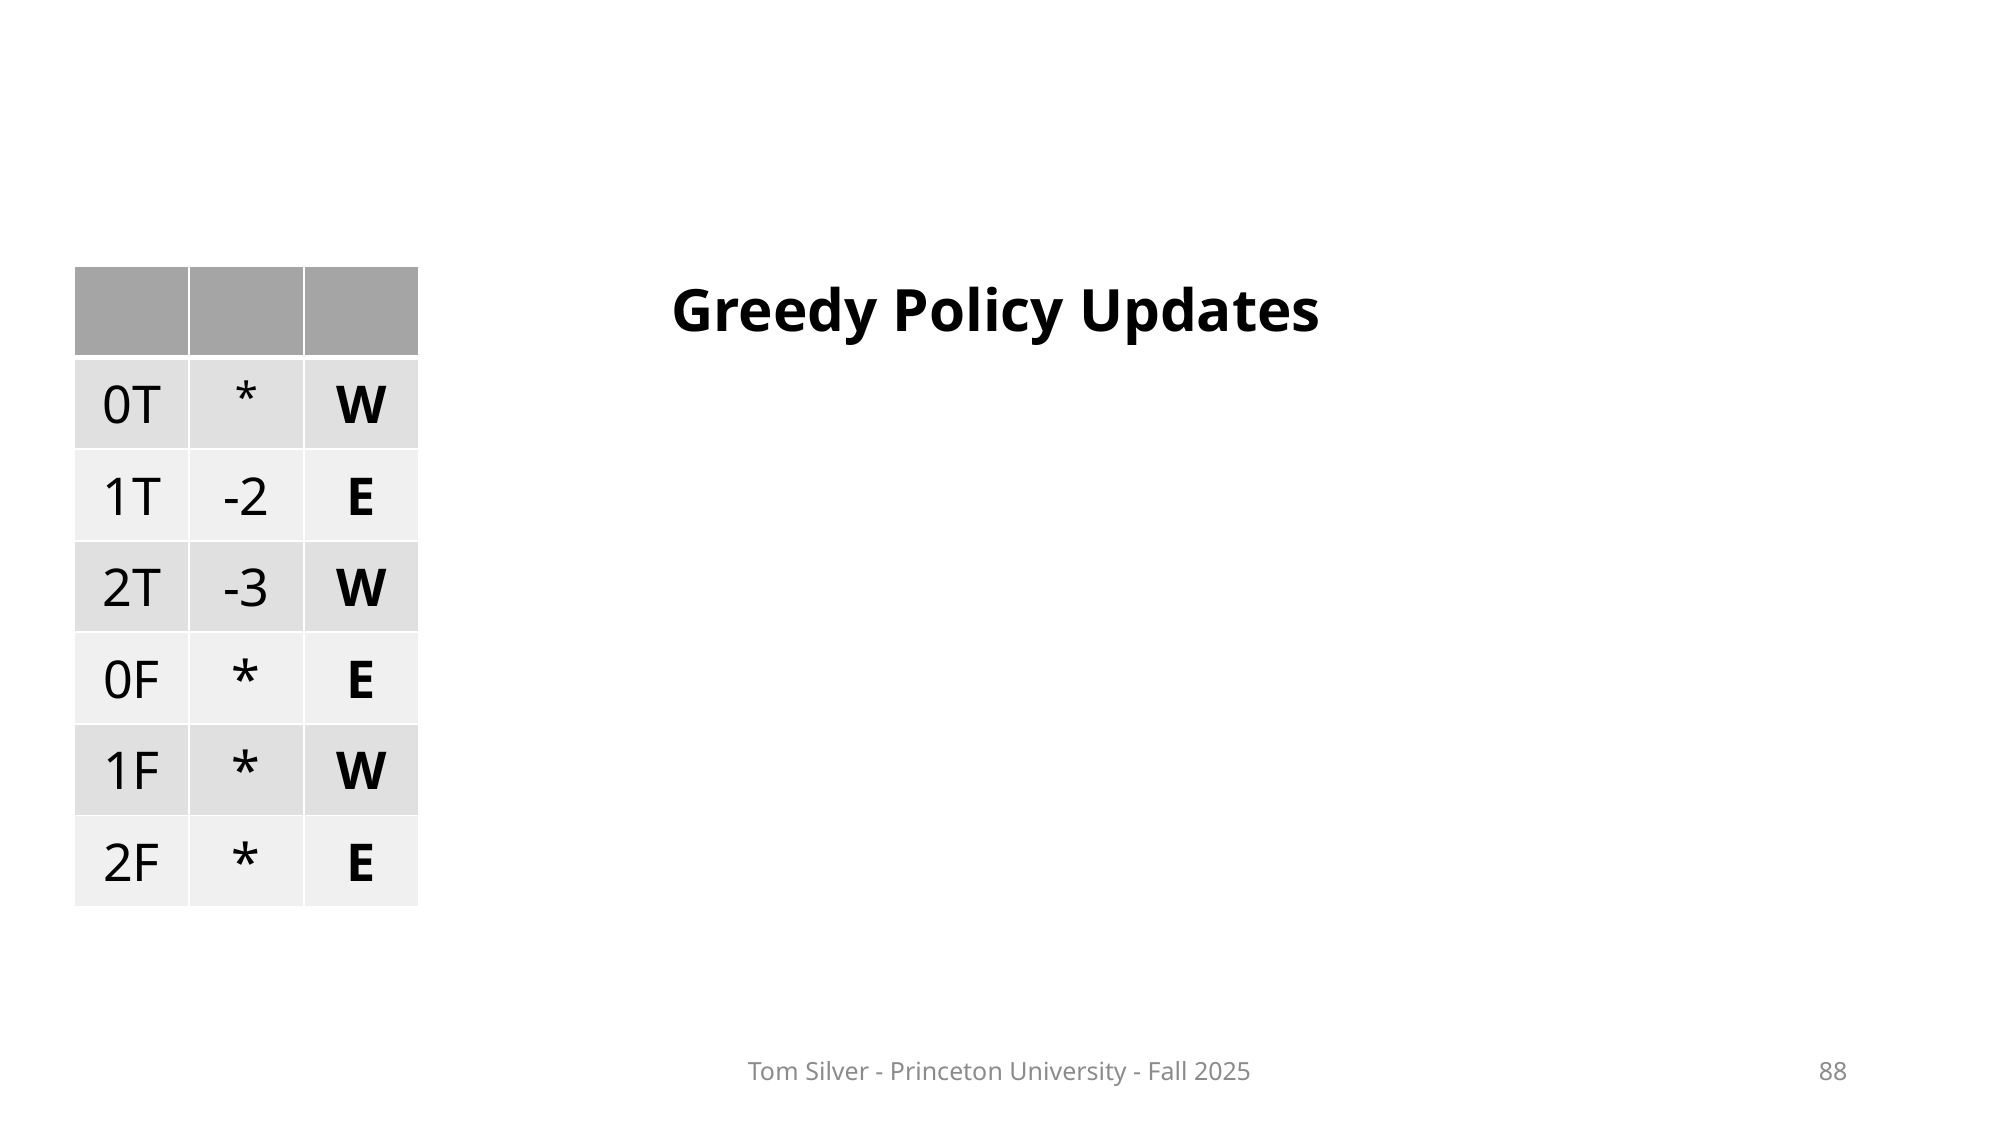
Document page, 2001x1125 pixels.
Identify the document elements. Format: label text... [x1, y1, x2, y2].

slide_number 88 [1412, 1042, 1863, 1103]
text_box Greedy Policy Updates [656, 265, 1766, 351]
footer Tom Silver - Princeton University - Fall 2025 [662, 1042, 1338, 1103]
